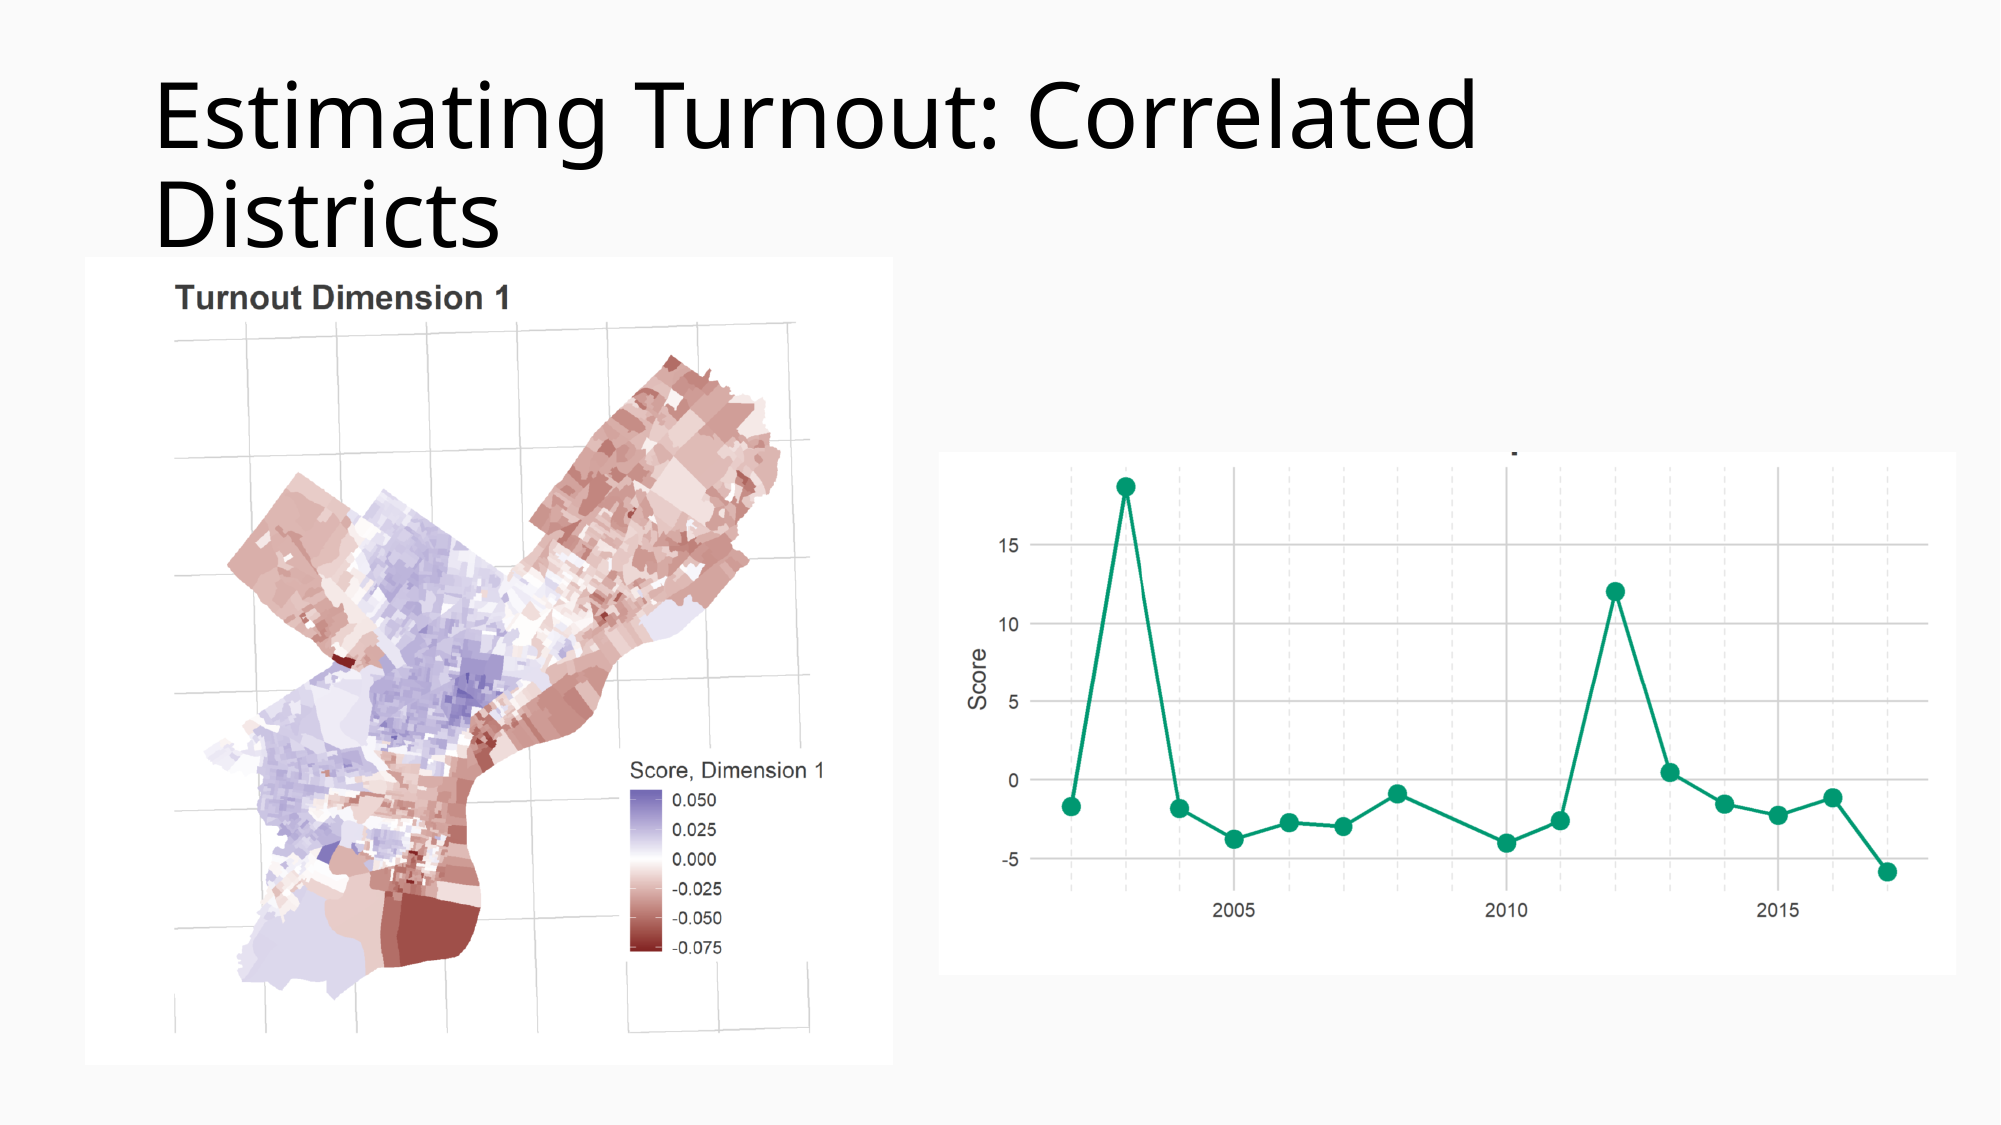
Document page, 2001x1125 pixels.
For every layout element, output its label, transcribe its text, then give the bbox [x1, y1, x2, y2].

picture [84, 257, 893, 1065]
picture [938, 452, 1957, 975]
title Estimating Turnout: Correlated Districts [137, 59, 1863, 278]
